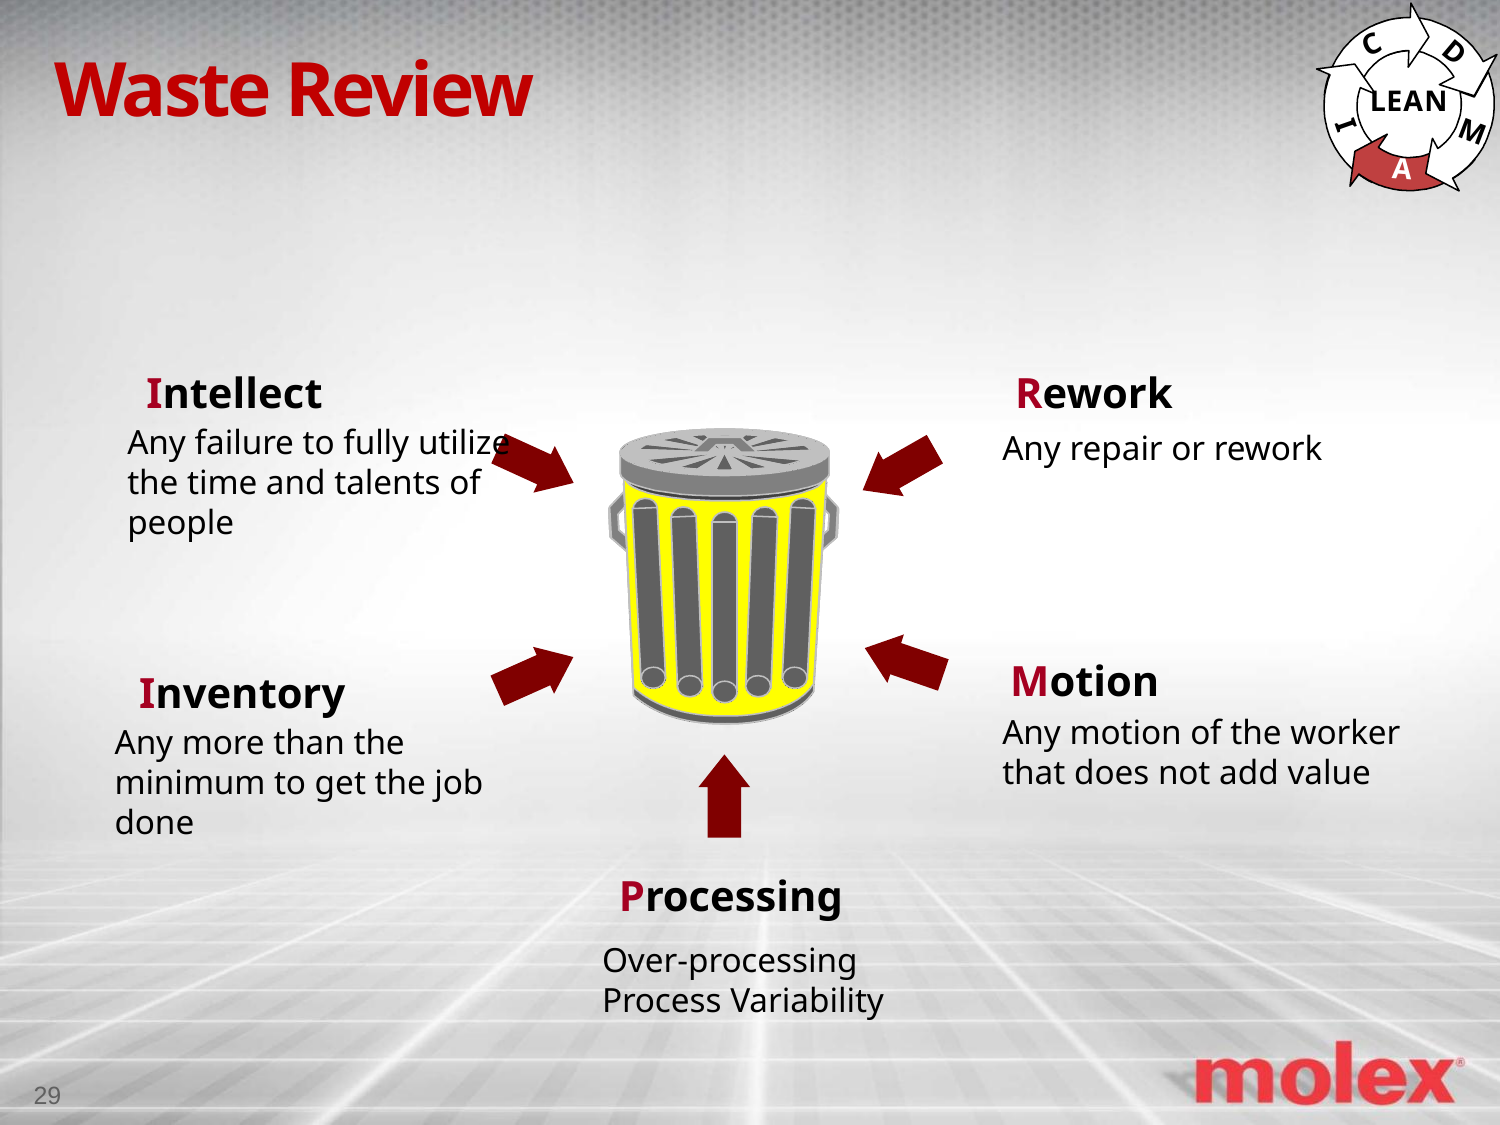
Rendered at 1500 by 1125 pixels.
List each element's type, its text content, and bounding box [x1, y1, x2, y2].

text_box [588, 399, 865, 763]
slide_number 29 [0, 1065, 75, 1125]
text_box Processing [604, 862, 859, 928]
text_box [868, 634, 949, 691]
text_box Inventory [124, 659, 361, 713]
text_box Rework [1000, 359, 1188, 419]
text_box Over-processing Process Variability [587, 932, 1050, 1027]
text_box Any failure to fully utilize the time and talents of people [112, 413, 550, 549]
text_box Any more than the minimum to get the job done [99, 713, 563, 849]
text_box [490, 646, 574, 706]
picture [0, 0, 1500, 1125]
text_box [868, 434, 943, 497]
text_box [550, 445, 574, 489]
title Waste Review [39, 38, 1308, 164]
text_box Motion [995, 646, 1175, 704]
text_box Intellect [131, 359, 338, 413]
text_box Any motion of the worker that does not add value [987, 704, 1450, 799]
text_box [698, 771, 751, 838]
text_box Any repair or rework [987, 419, 1450, 475]
